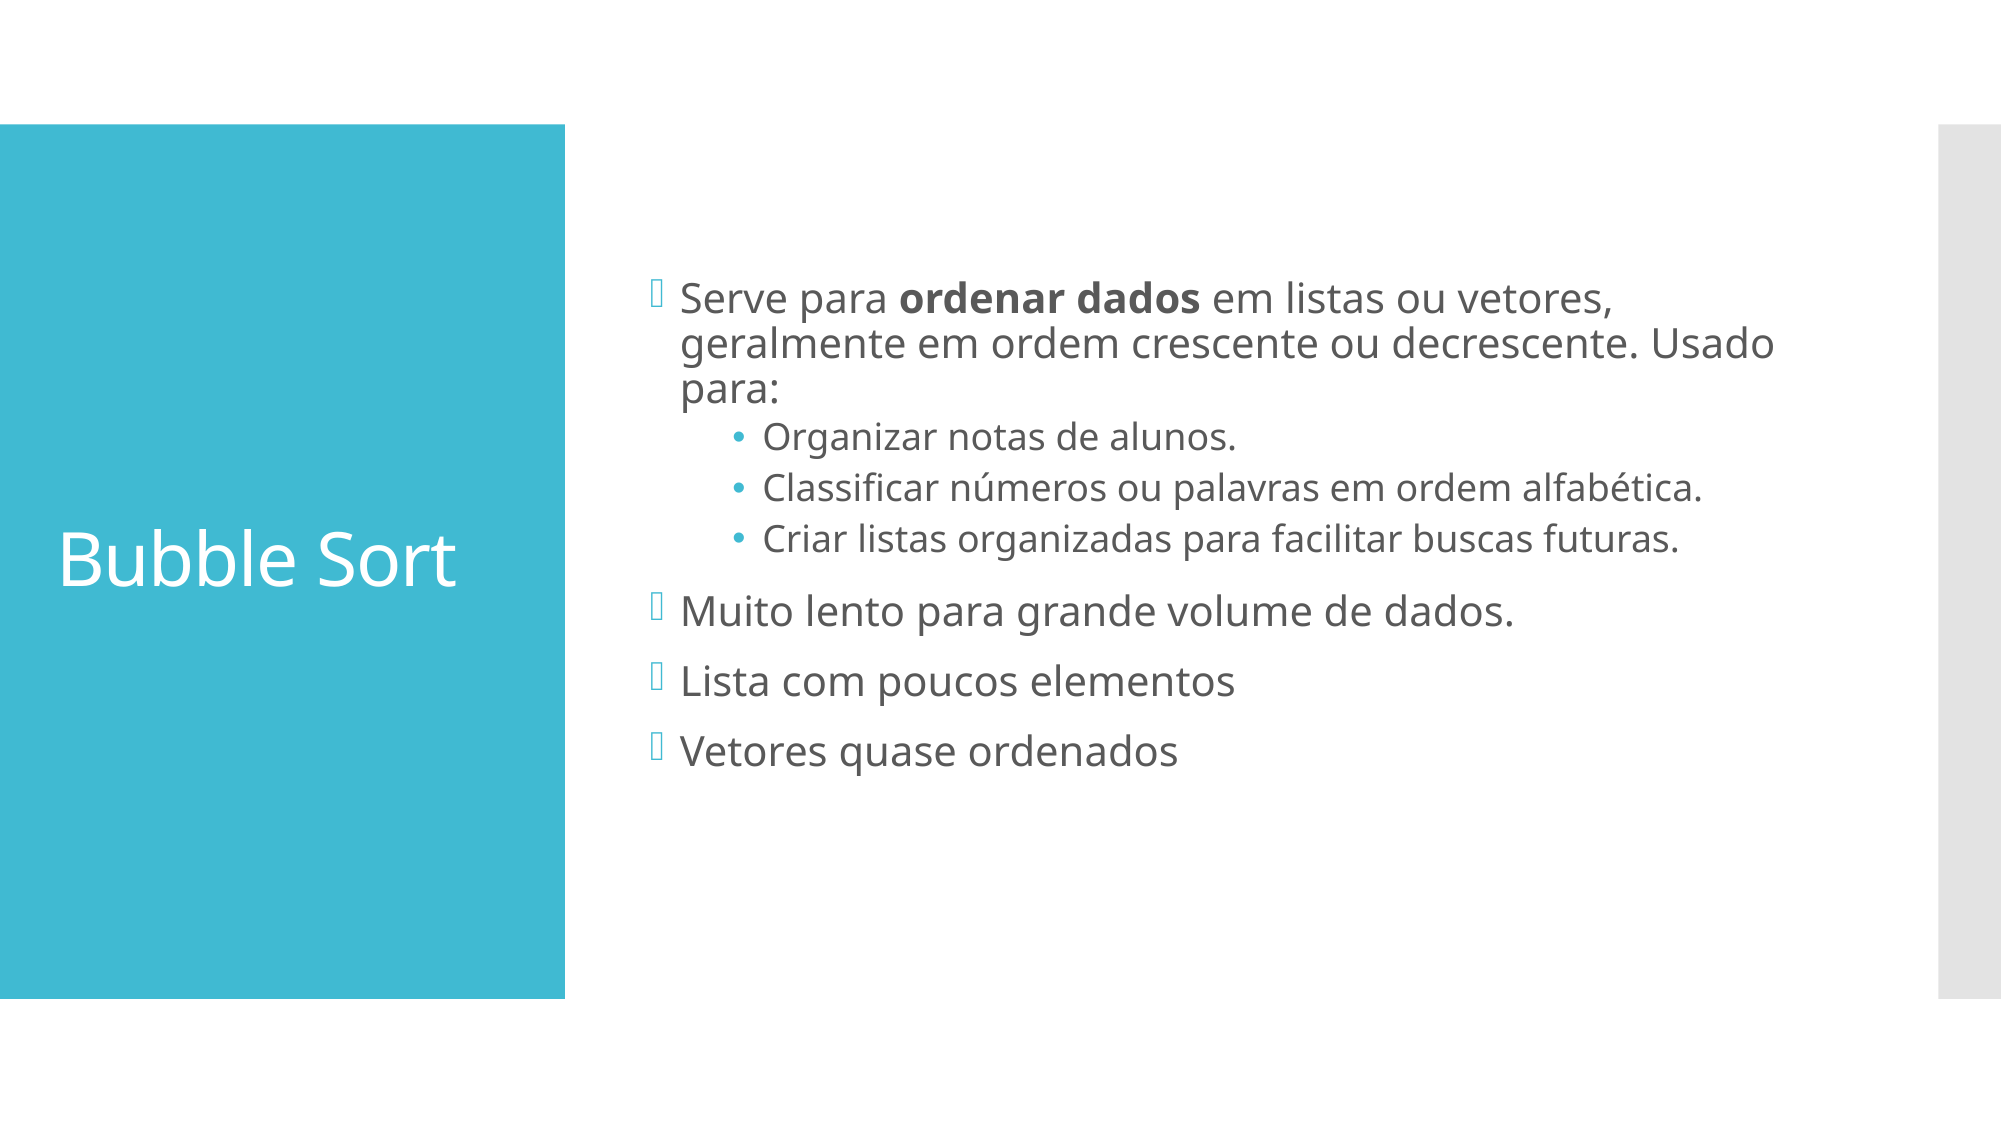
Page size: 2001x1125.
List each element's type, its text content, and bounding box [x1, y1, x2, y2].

list Serve para ordenar dados em listas ou vetores, geralmente em ordem crescente ou decrescente. Usado para: Organizar notas de alunos. Classificar números ou palavras em ordem alfabética. Criar listas organizadas para facilitar buscas futuras. Muito lento para grande volume de dados. Lista com poucos elementos Vetores quase ordenados [634, 141, 1835, 982]
title Bubble Sort [41, 184, 525, 940]
